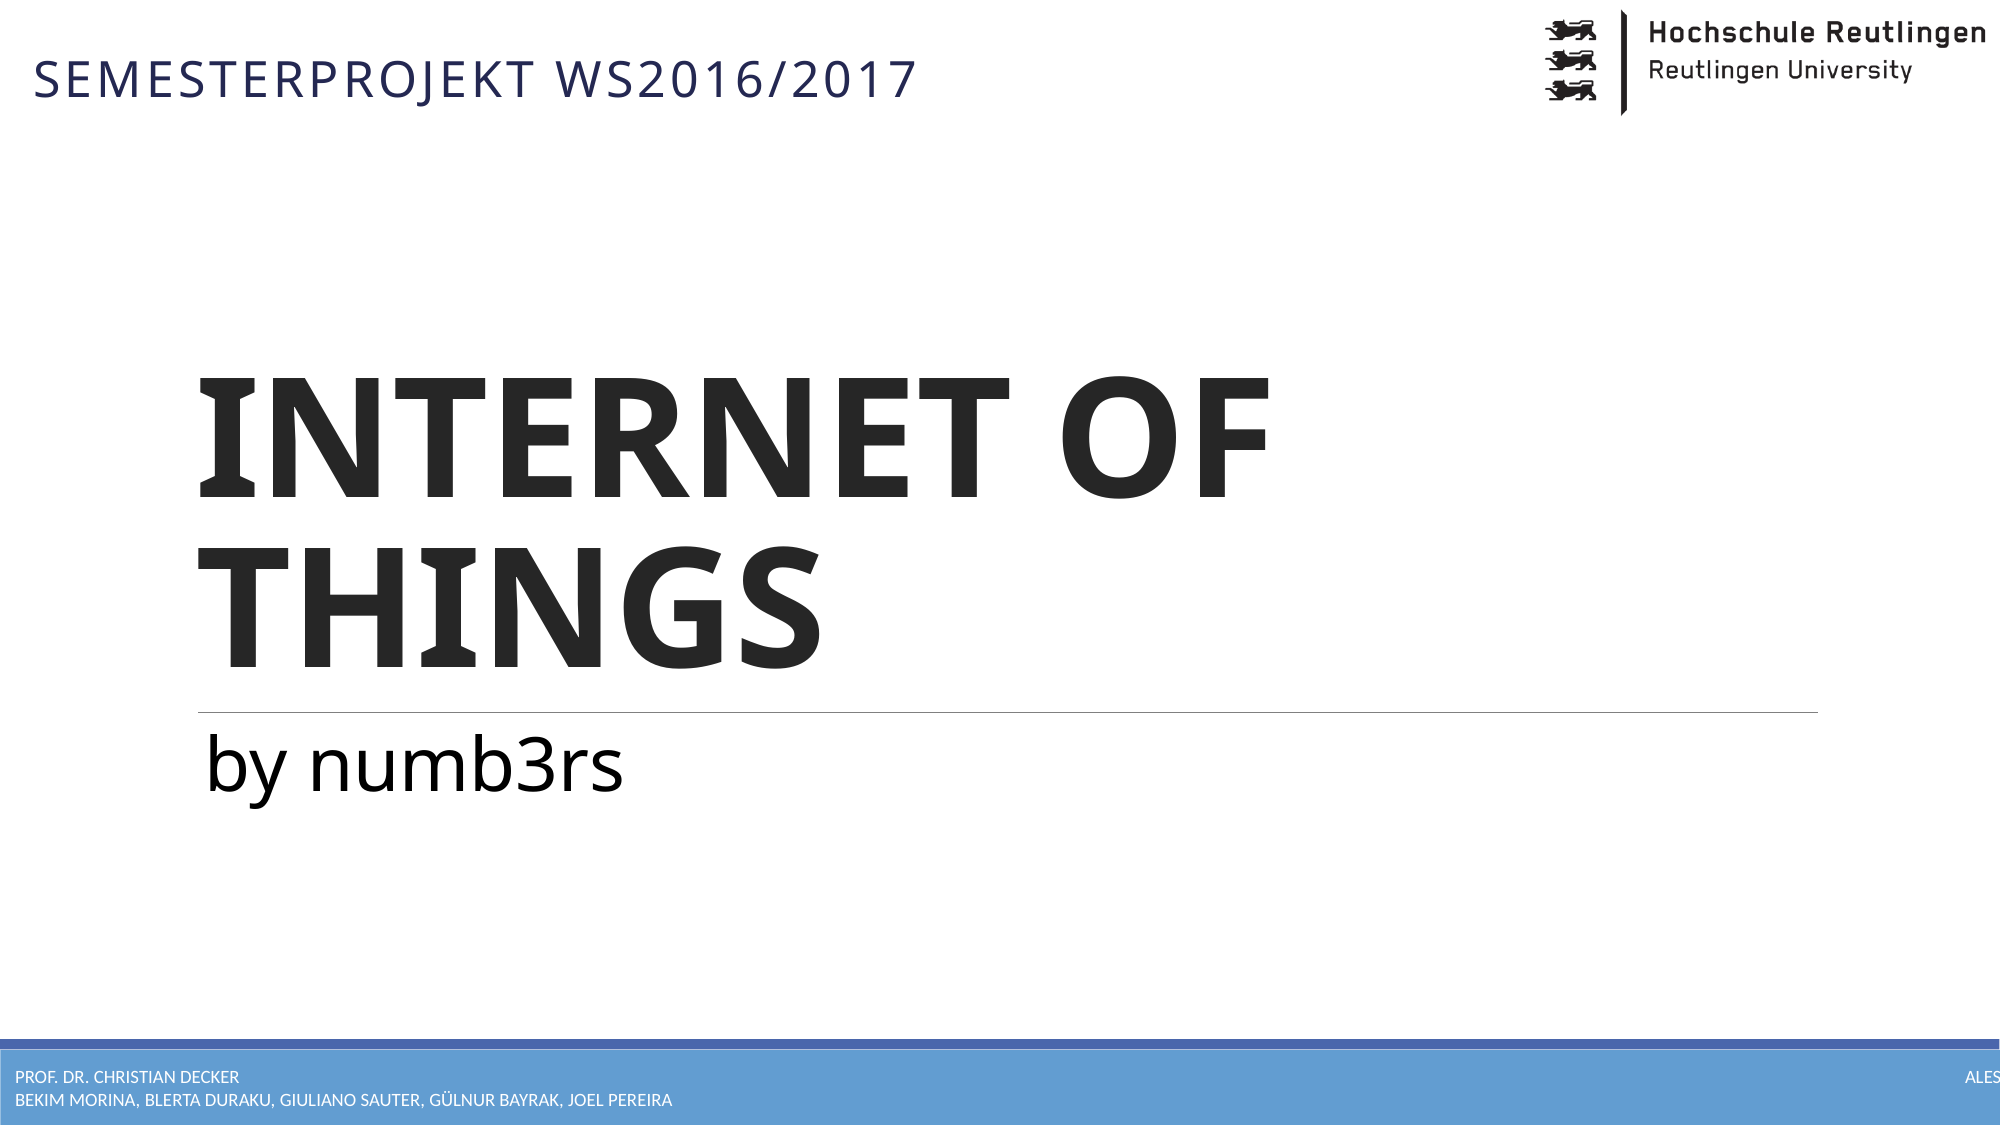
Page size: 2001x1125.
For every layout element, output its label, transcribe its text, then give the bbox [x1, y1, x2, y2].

picture [1543, 6, 1988, 118]
title INTERNET OF THINGS [180, 126, 1830, 710]
subtitle Semesterprojekt WS2016/2017 [18, 47, 1669, 235]
footer Prof. dr. Christian Decker Alessio Dal Cero, Bekim Morina, Blerta Duraku, Giuliano Sauter, Gülnur Bayrak, Joel Pereira [0, 1050, 2000, 1125]
text_box by numb3rs [190, 709, 828, 815]
